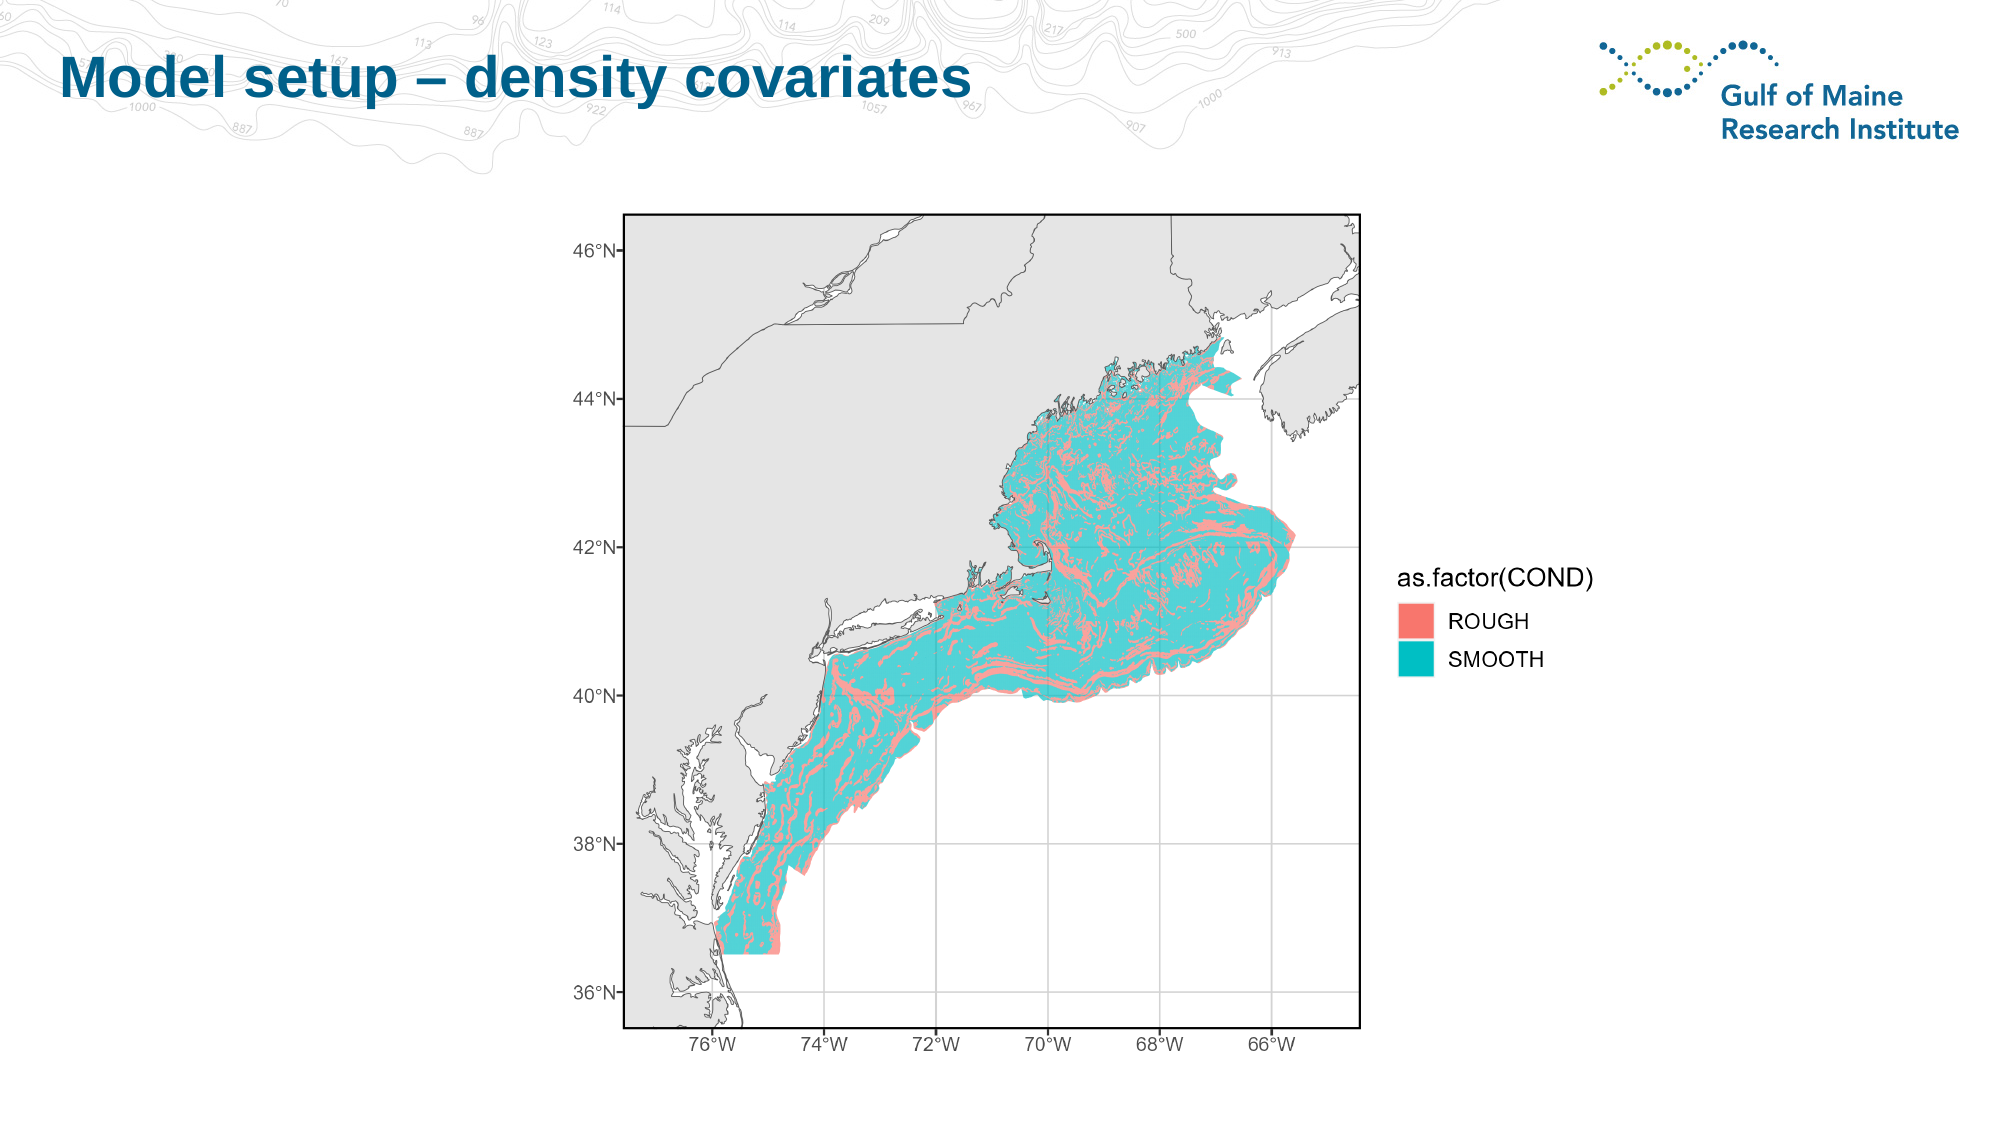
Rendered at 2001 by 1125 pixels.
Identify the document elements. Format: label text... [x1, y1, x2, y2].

title Model setup – density covariates [44, 31, 1643, 136]
picture [0, 0, 2000, 1125]
